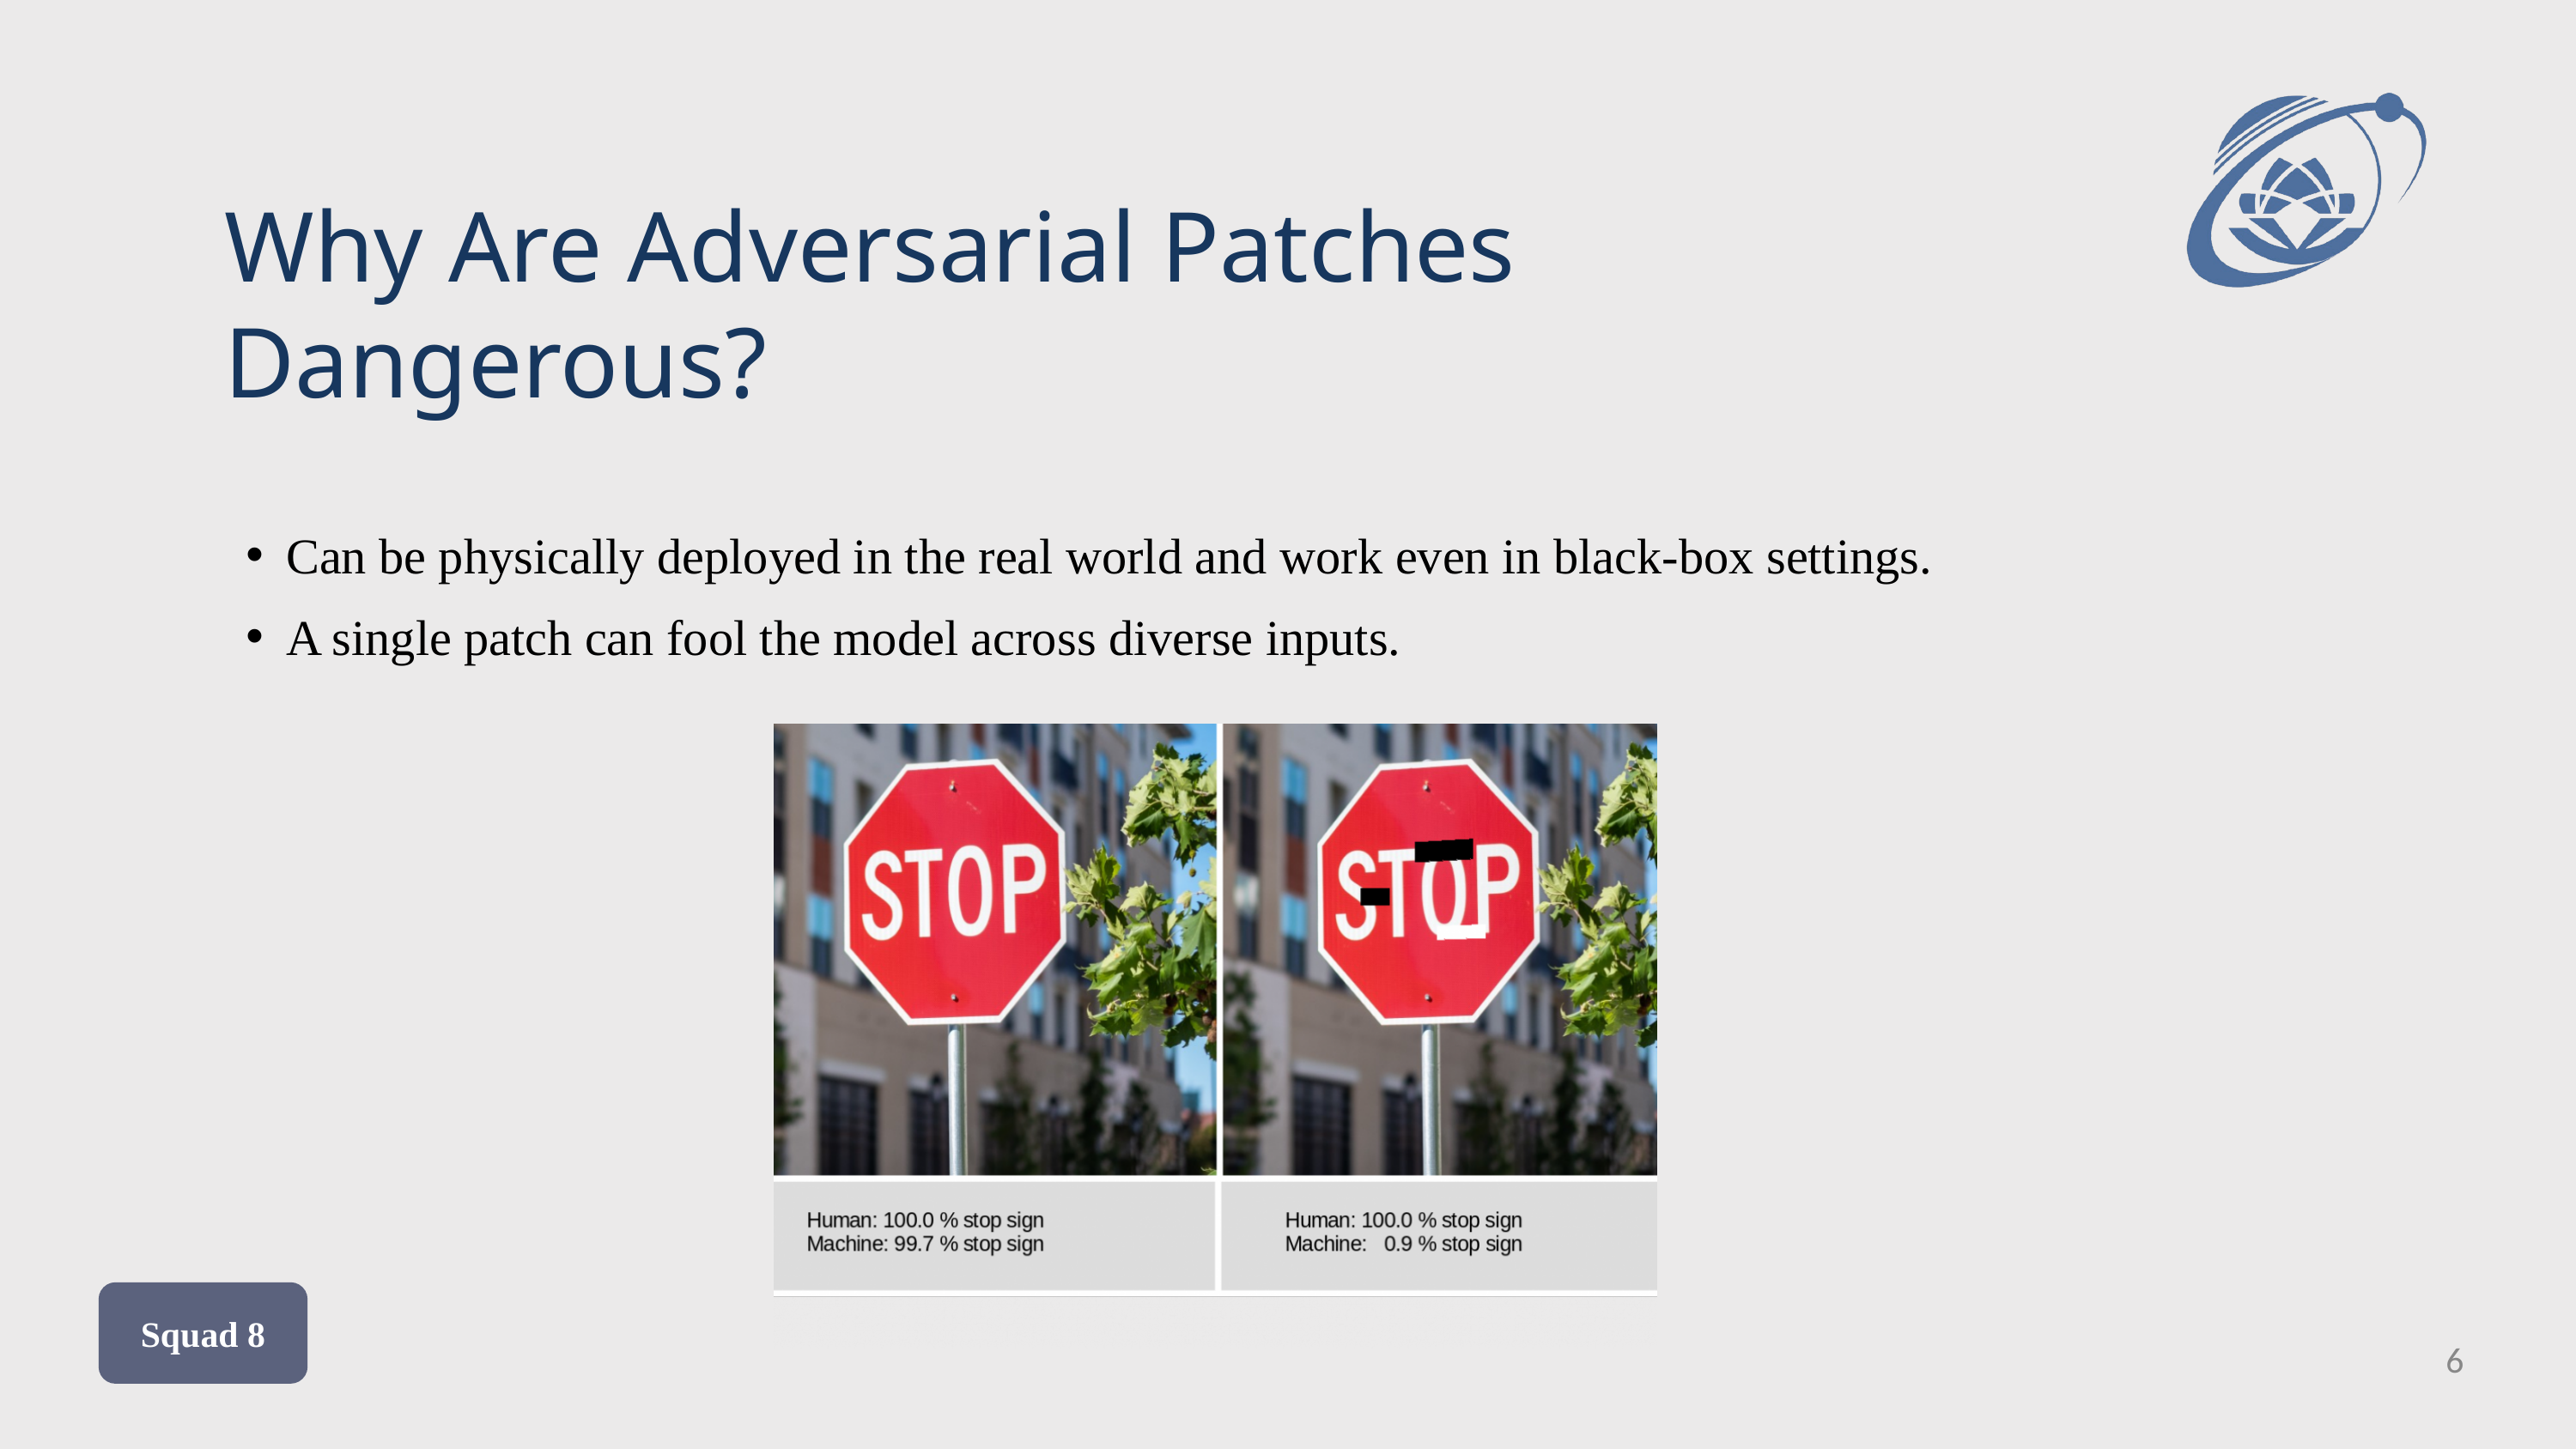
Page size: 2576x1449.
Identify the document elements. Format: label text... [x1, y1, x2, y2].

picture [774, 724, 1658, 1349]
text_box Can be physically deployed in the real world and work even in black-box settings. A single patch can fool the model across diverse inputs. [233, 518, 2198, 672]
slide_number 6 [2176, 1332, 2477, 1385]
text_box Squad 8 [98, 1282, 308, 1384]
text_box Why Are Adversarial Patches Dangerous? [211, 179, 1777, 424]
picture [2176, 93, 2433, 303]
